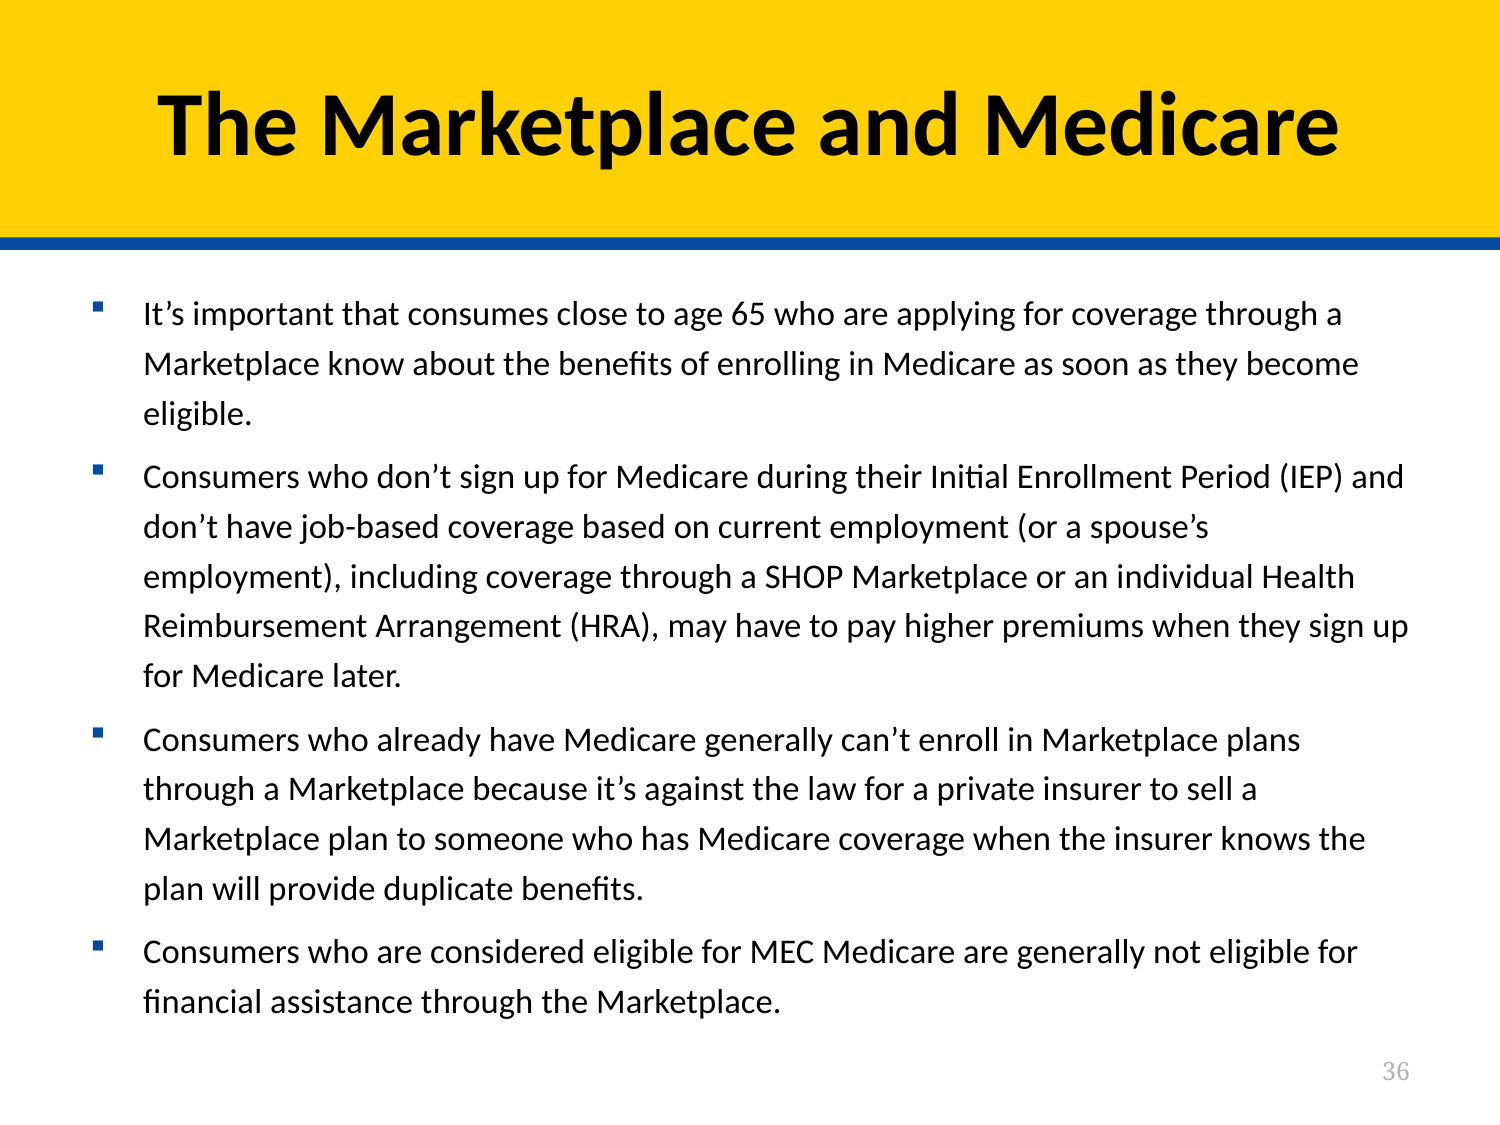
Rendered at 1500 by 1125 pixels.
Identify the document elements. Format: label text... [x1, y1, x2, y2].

slide_number 36 [1074, 1042, 1425, 1103]
list It’s important that consumes close to age 65 who are applying for coverage through a Marketplace know about the benefits of enrolling in Medicare as soon as they become eligible. Consumers who don’t sign up for Medicare during their Initial Enrollment Period (IEP) and don’t have job-based coverage based on current employment (or a spouse’s employment), including coverage through a SHOP Marketplace or an individual Health Reimbursement Arrangement (HRA), may have to pay higher premiums when they sign up for Medicare later. Consumers who already have Medicare generally can’t enroll in Marketplace plans through a Marketplace because it’s against the law for a private insurer to sell a Marketplace plan to someone who has Medicare coverage when the insurer knows the plan will provide duplicate benefits. Consumers who are considered eligible for MEC Medicare are generally not eligible for financial assistance through the Marketplace. [75, 275, 1425, 1038]
title The Marketplace and Medicare [0, 0, 1500, 238]
